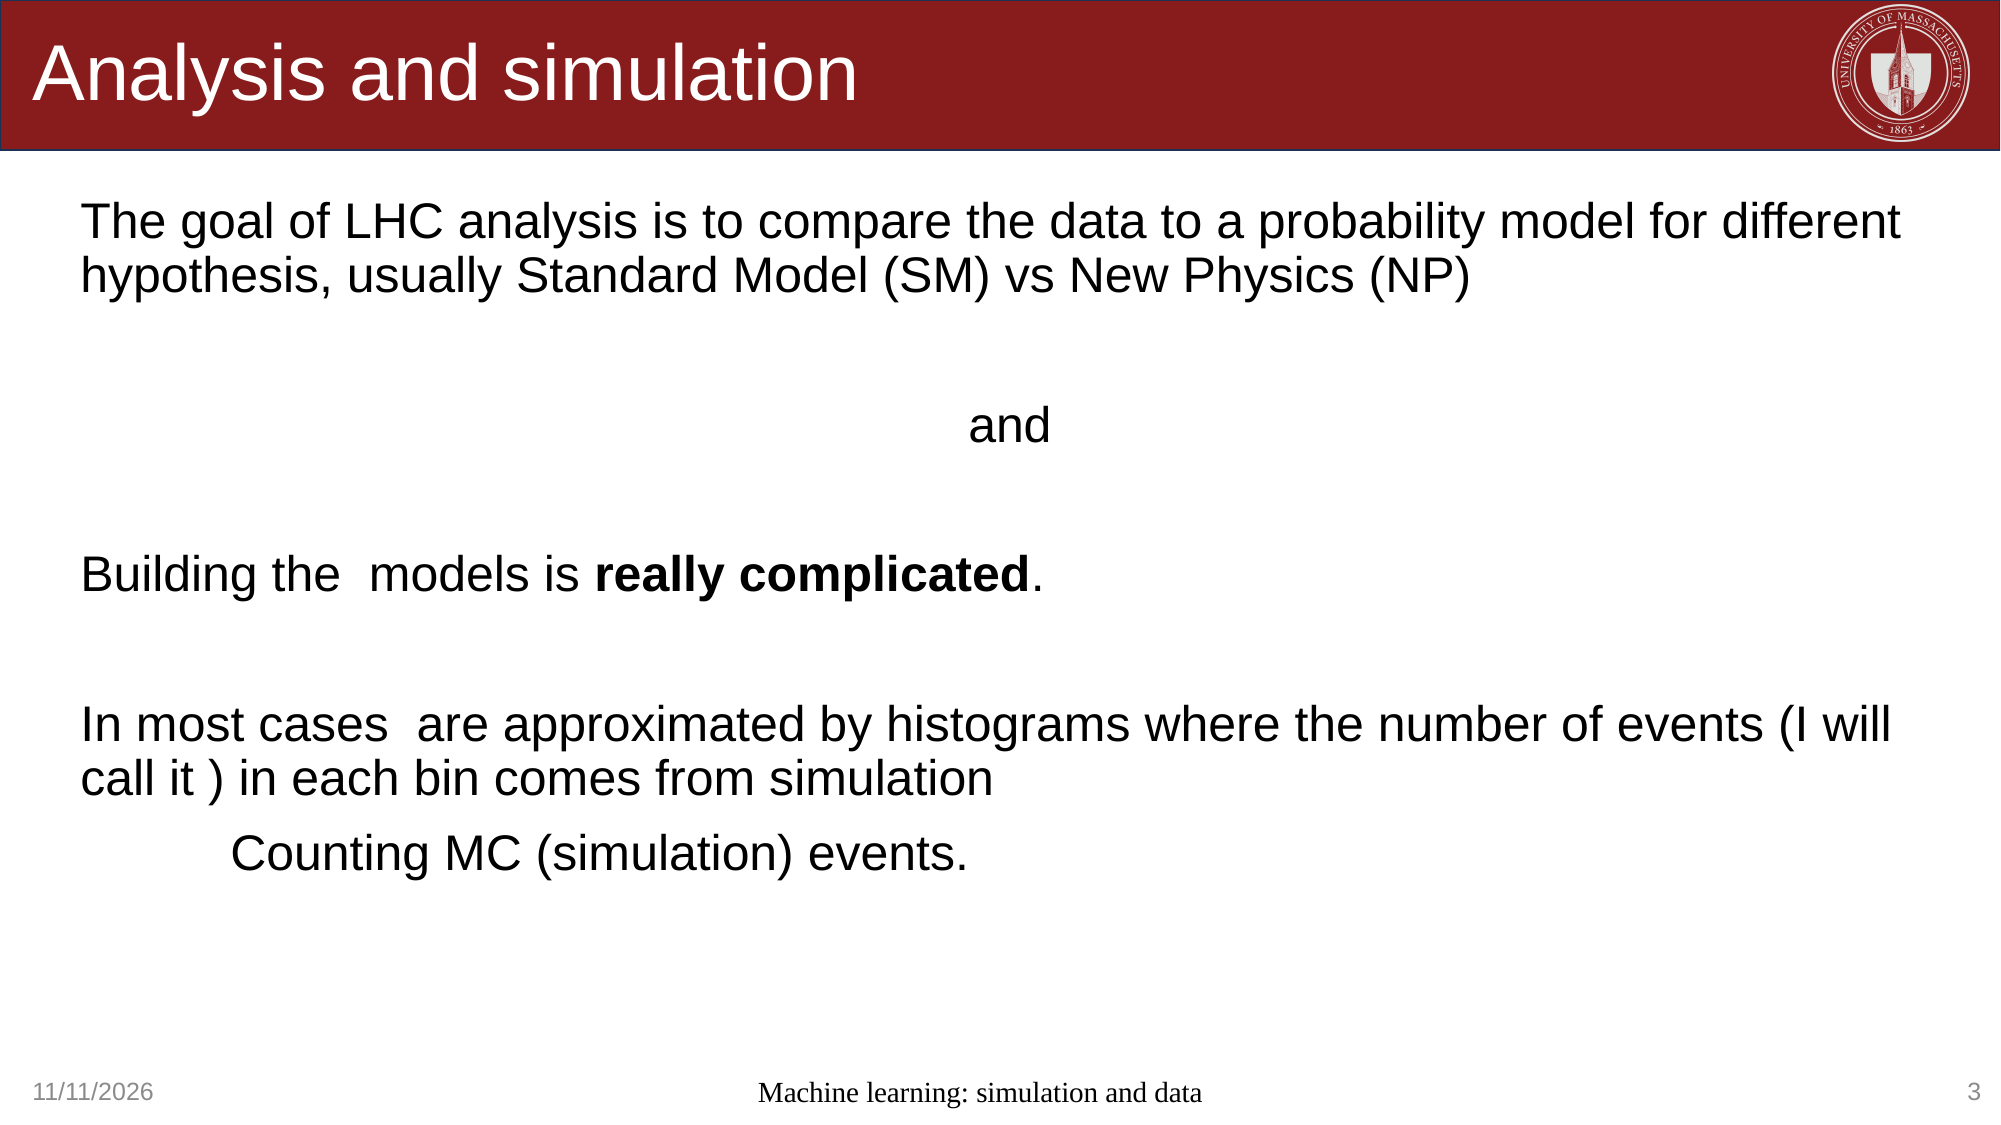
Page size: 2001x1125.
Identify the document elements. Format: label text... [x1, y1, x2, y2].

footer Machine learning: simulation and data [206, 1060, 1754, 1121]
title Analysis and simulation [17, 16, 1754, 133]
slide_number 3 [1793, 1060, 1997, 1121]
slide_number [17, 1060, 183, 1121]
